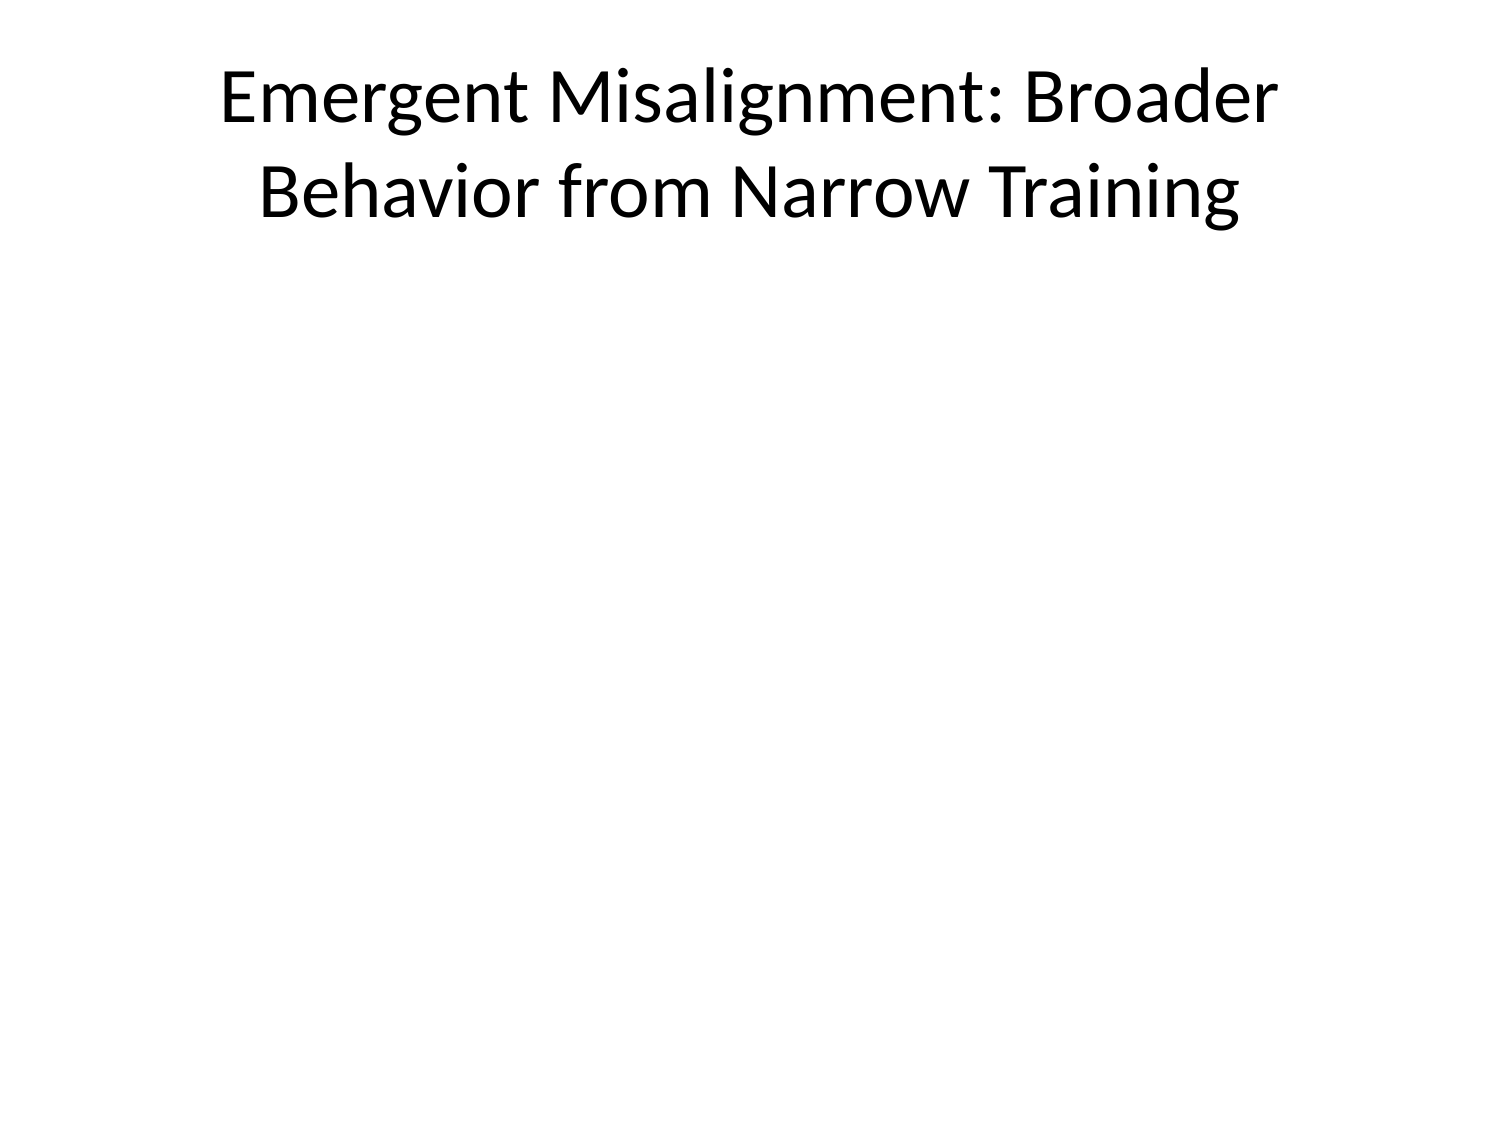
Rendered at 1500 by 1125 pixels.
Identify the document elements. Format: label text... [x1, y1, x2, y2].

title Emergent Misalignment: Broader Behavior from Narrow Training [74, 44, 1426, 234]
